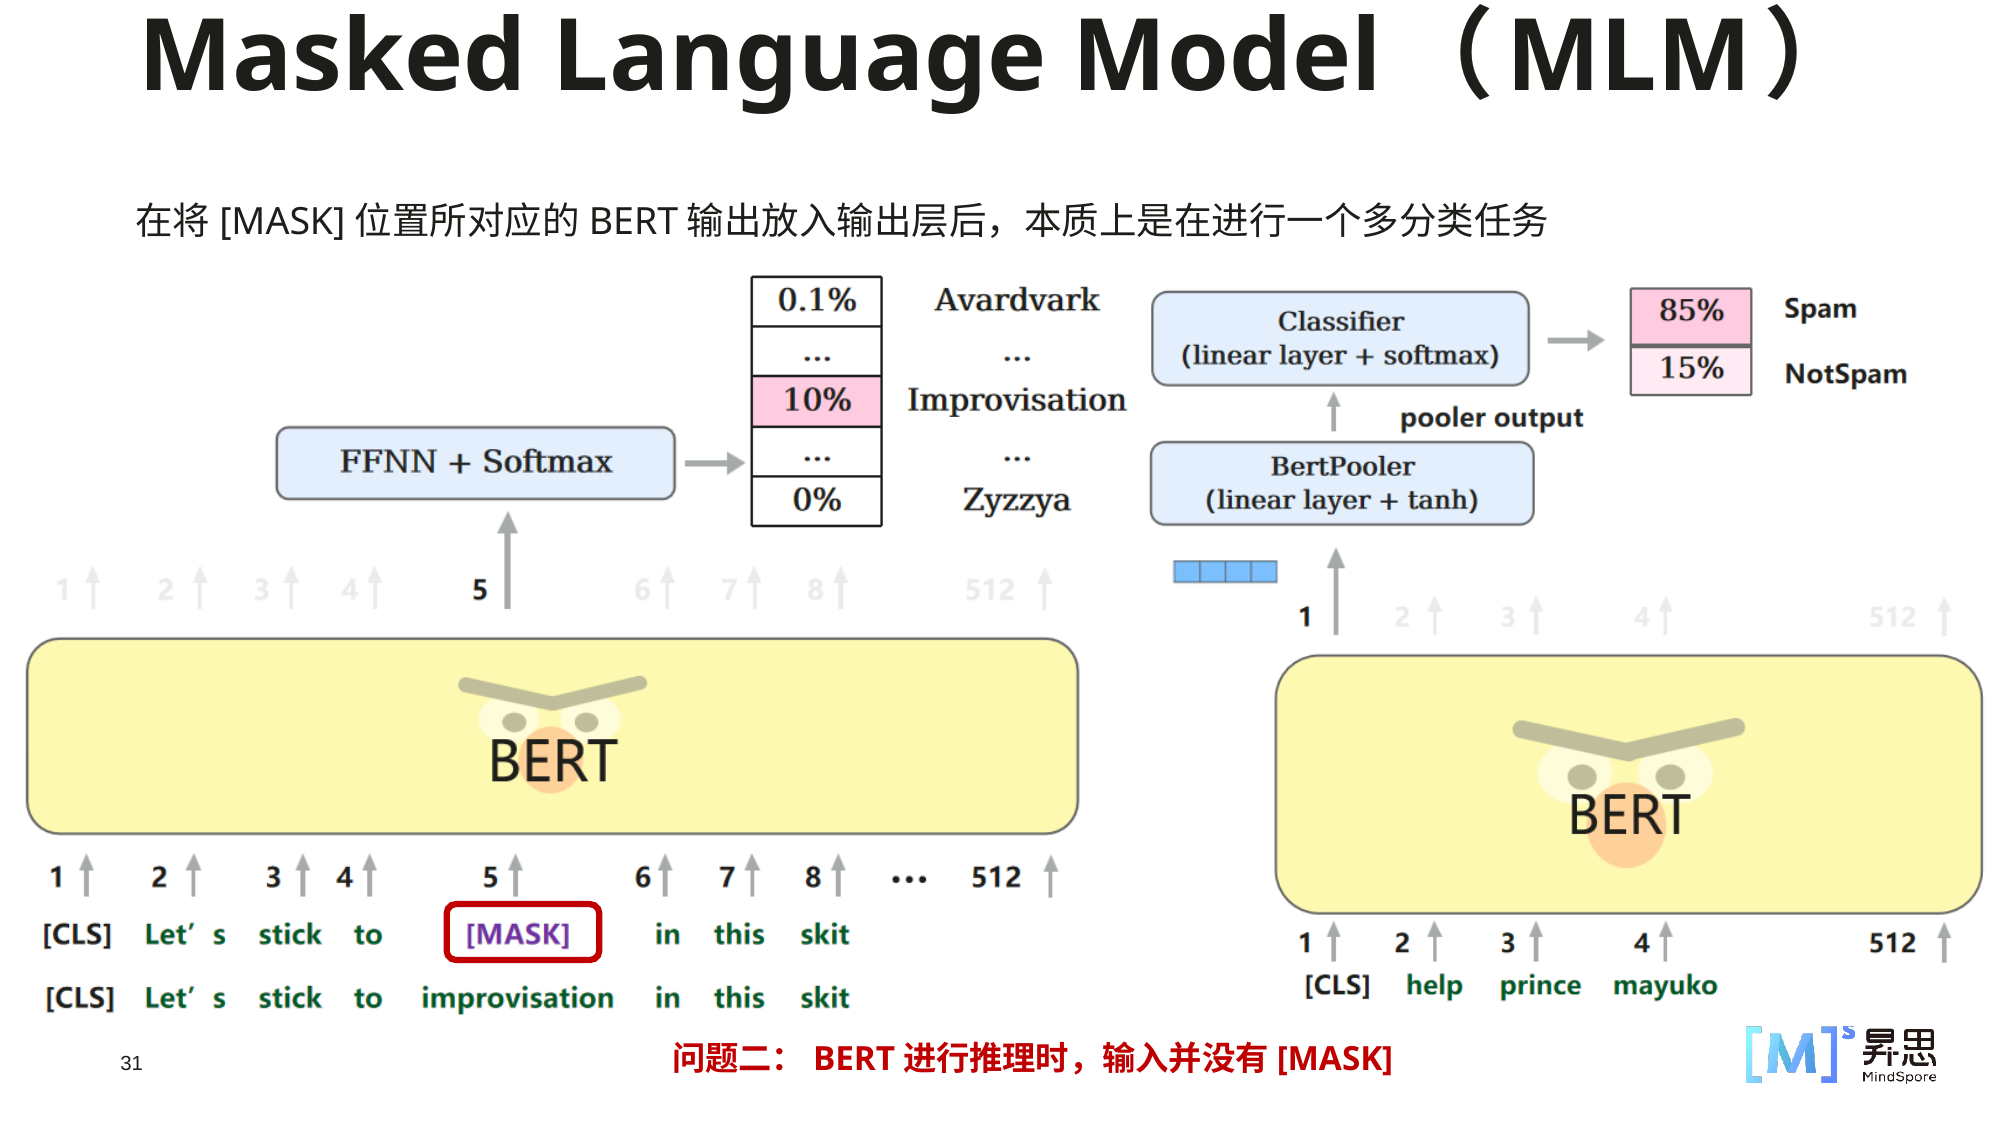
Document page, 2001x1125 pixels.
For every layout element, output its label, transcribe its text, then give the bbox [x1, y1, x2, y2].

text_box 问题二：BERT进行推理时，输入并没有[MASK] [524, 1026, 1541, 1084]
subtitle Masked Language Model（MLM） [119, 74, 1883, 141]
text_box 在将[MASK]位置所对应的BERT输出放入输出层后，本质上是在进行一个多分类任务 [120, 162, 1857, 250]
picture [0, 250, 1988, 1086]
